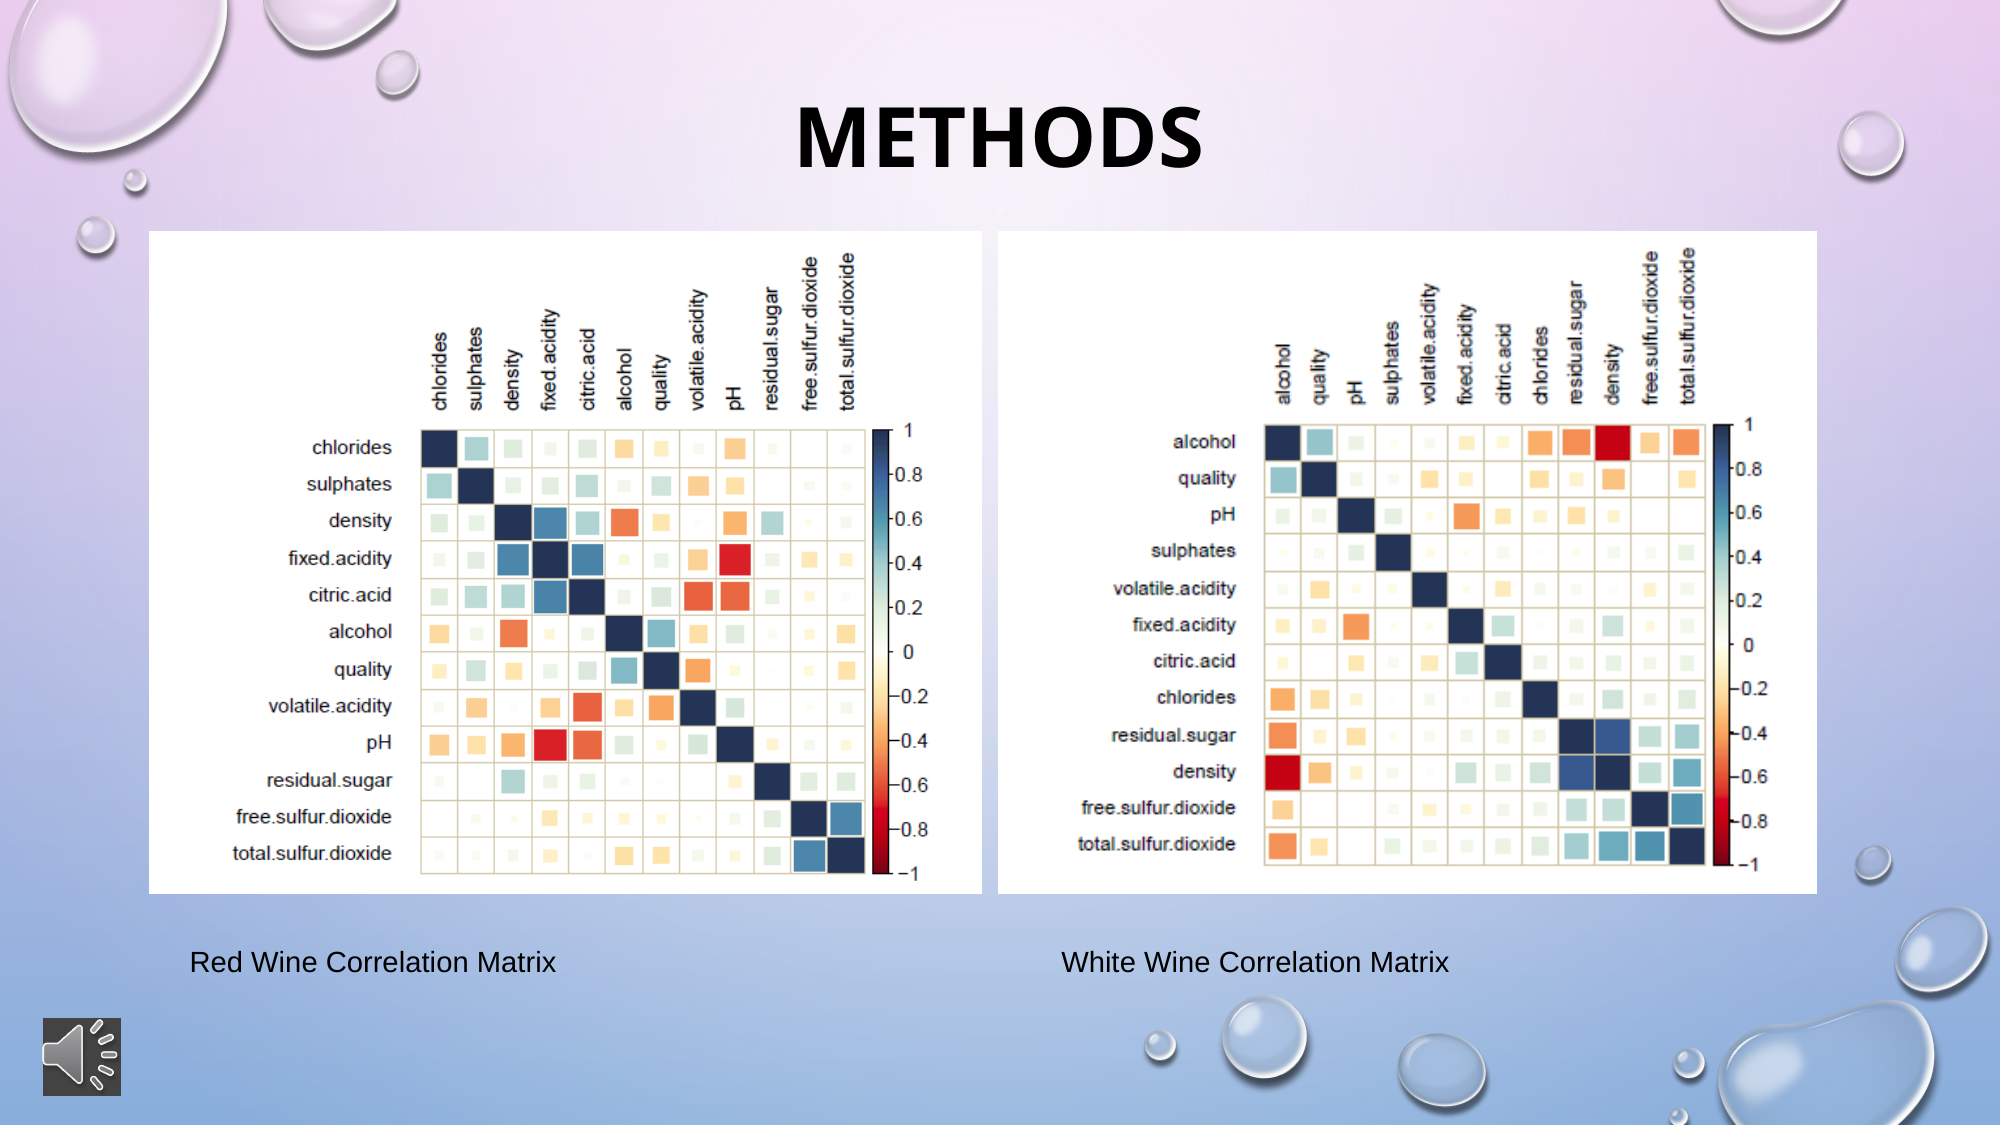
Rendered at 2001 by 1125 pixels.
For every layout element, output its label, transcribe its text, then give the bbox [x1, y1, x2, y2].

title METHODS [149, 69, 1848, 193]
picture [0, 0, 2000, 1125]
text_box White Wine Correlation Matrix [1046, 935, 1531, 986]
text_box Red Wine Correlation Matrix [174, 935, 598, 986]
